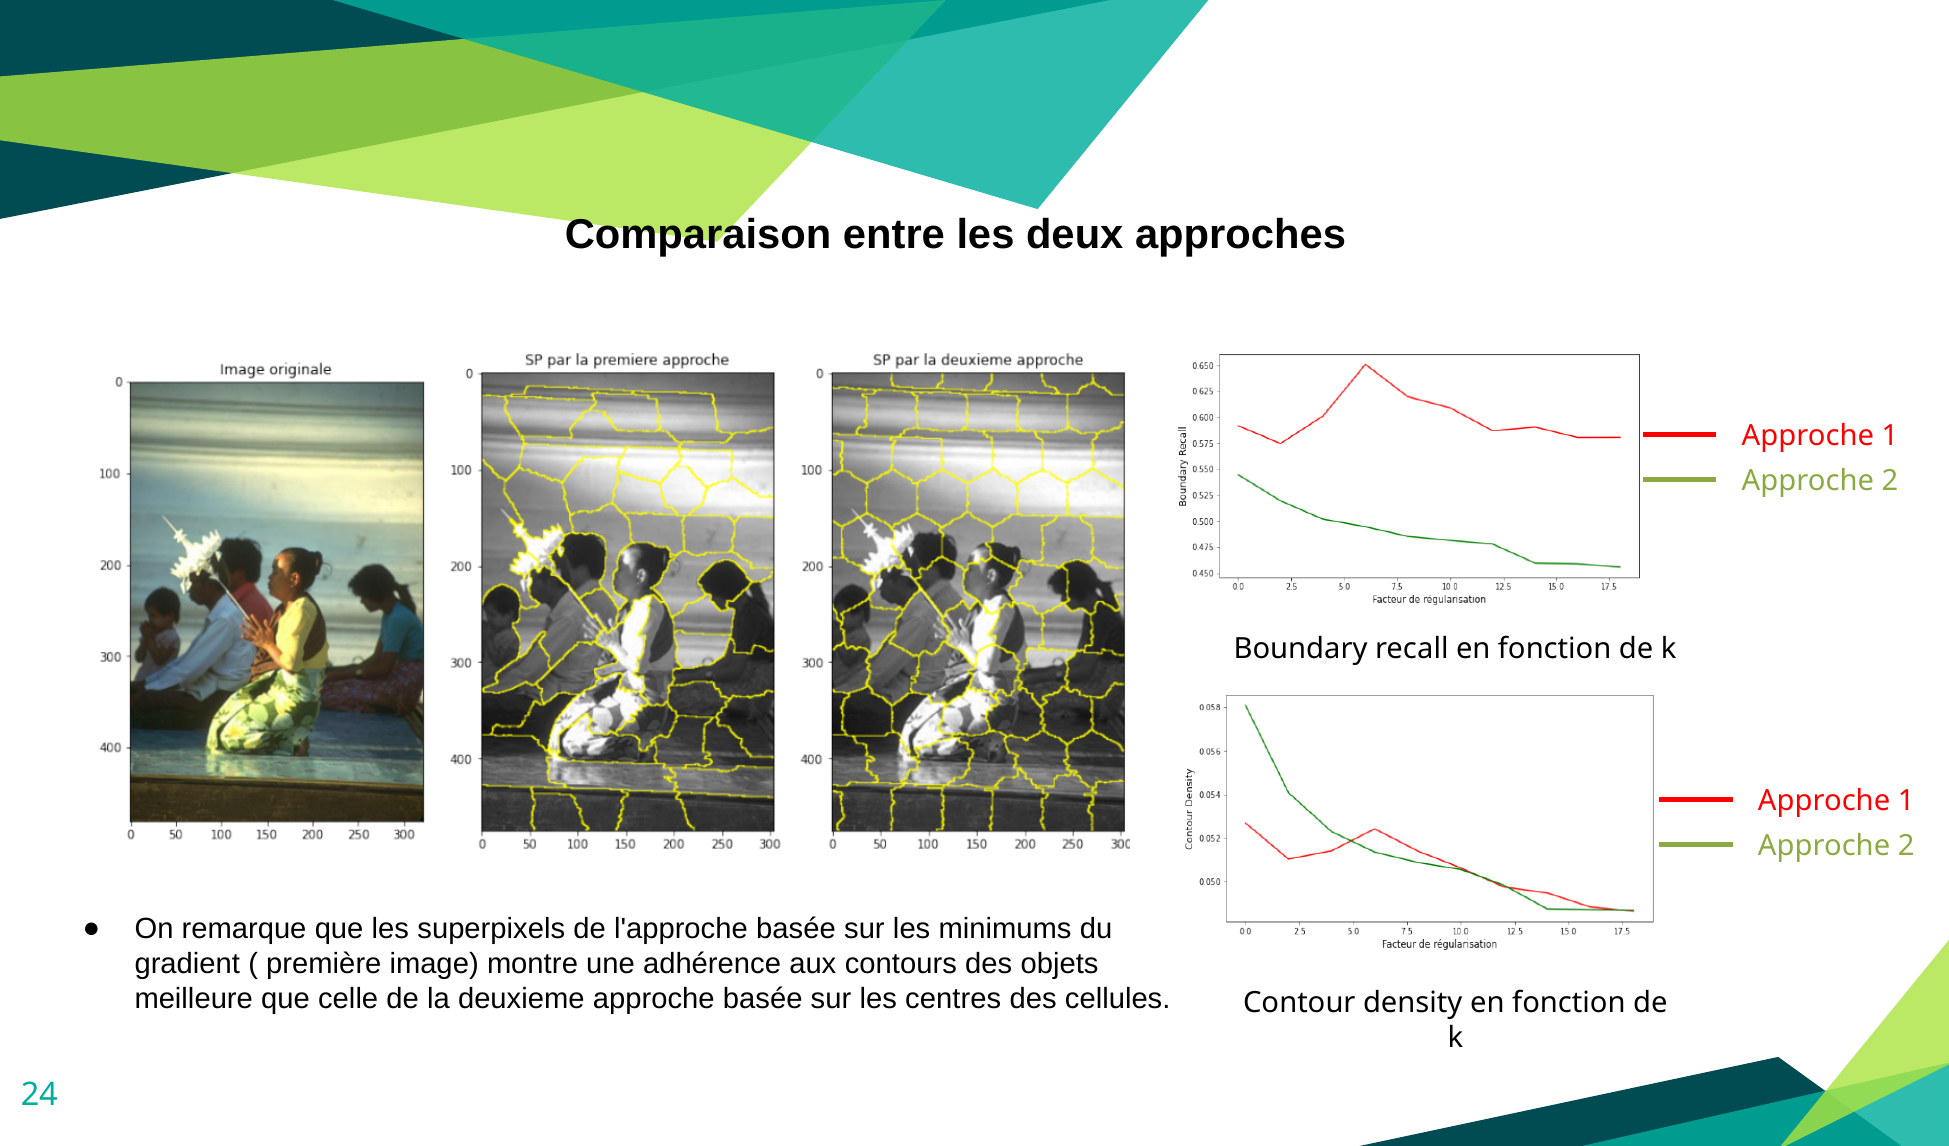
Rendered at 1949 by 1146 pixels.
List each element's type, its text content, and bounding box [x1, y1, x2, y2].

text_box Approche 1 [1726, 401, 1949, 446]
text_box Approche 2 [1742, 811, 1949, 877]
text_box Comparaison entre les deux approches [278, 191, 1633, 272]
text_box Approche 2 [1726, 446, 1949, 512]
text_box Approche 1 [1742, 766, 1949, 811]
picture [1172, 348, 1644, 609]
text_box On remarque que les superpixels de l'approche basée sur les minimums du gradient ( première image) montre une adhérence aux contours des objets meilleure que celle de la deuxieme approche basée sur les centres des cellules. [44, 894, 1193, 1030]
picture [78, 348, 1131, 874]
text_box Boundary recall en fonction de k [1207, 614, 1704, 680]
picture [1176, 686, 1660, 958]
text_box Contour density en fonction de k [1220, 968, 1691, 1069]
slide_number ‹#› [5, 1057, 123, 1146]
